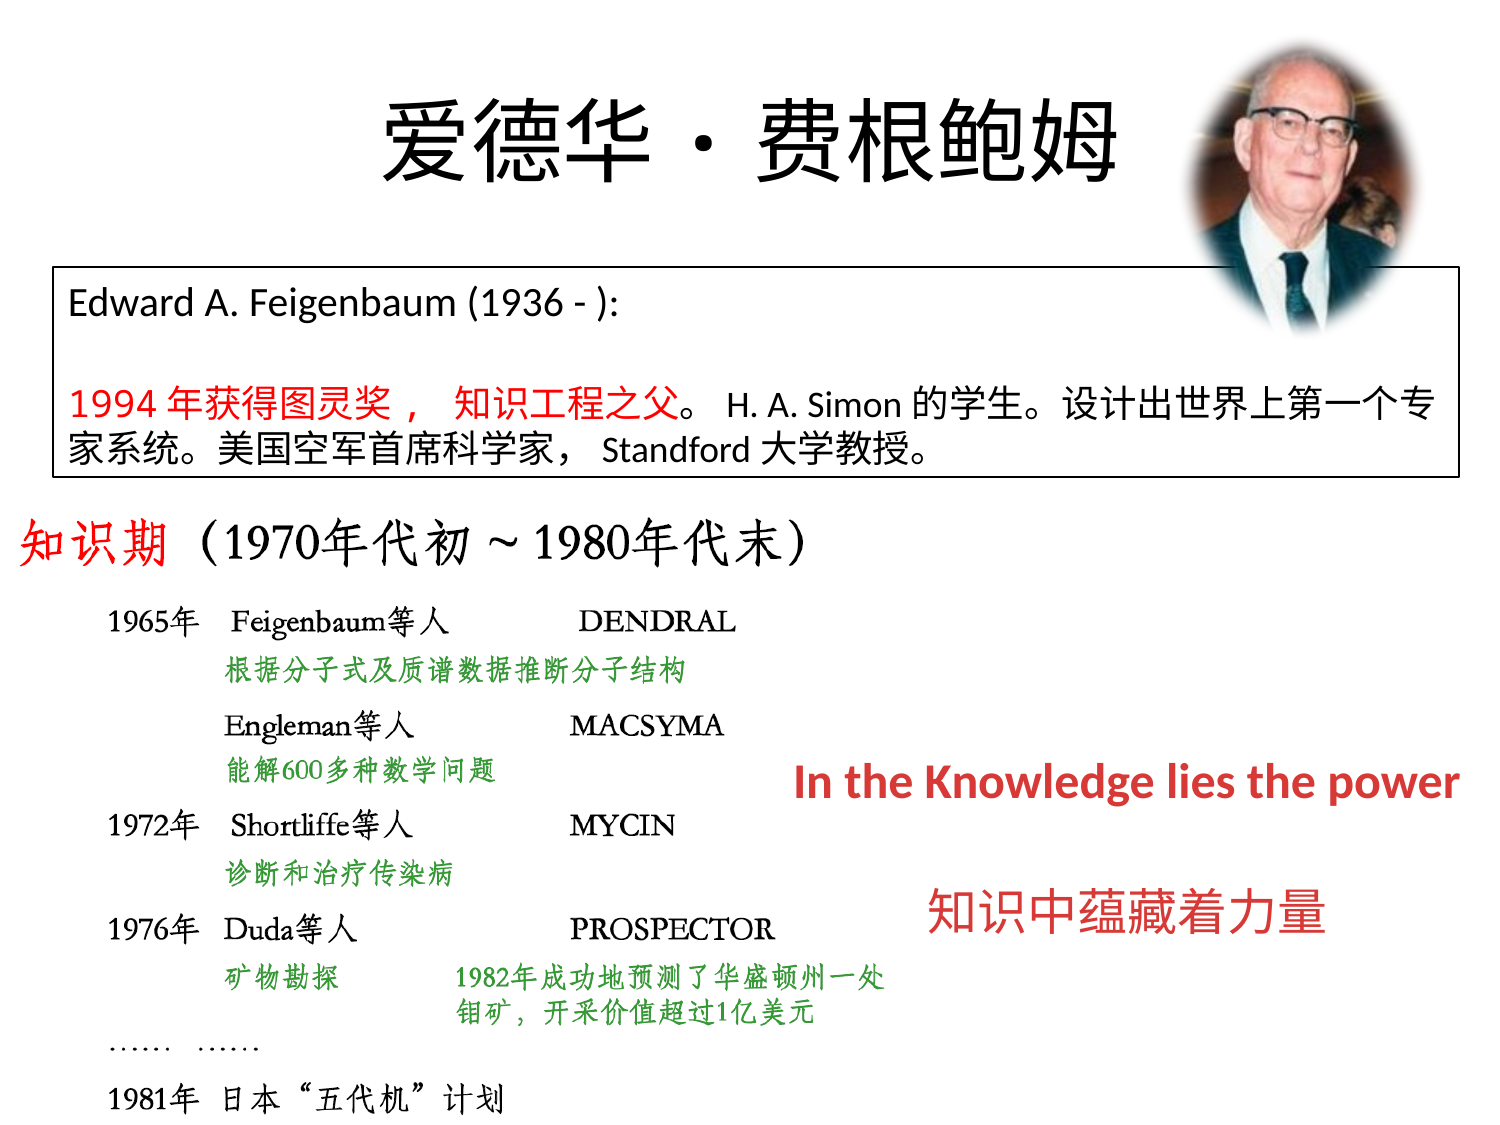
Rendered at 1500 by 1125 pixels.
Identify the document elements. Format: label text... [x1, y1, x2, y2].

picture [0, 505, 981, 1125]
text_box In the Knowledge lies the power 知识中蕴藏着力量 [986, 680, 1477, 949]
picture [1174, 30, 1429, 344]
title 爱德华·费根鲍姆 [75, 45, 1169, 233]
text_box Edward A. Feigenbaum (1936 - ): 1994年获得图灵奖, 知识工程之父。H. A. Simon的学生。设计出世界上第一个专家系统。美国空军首席科学家，Standford大学教授。 [53, 267, 1459, 478]
